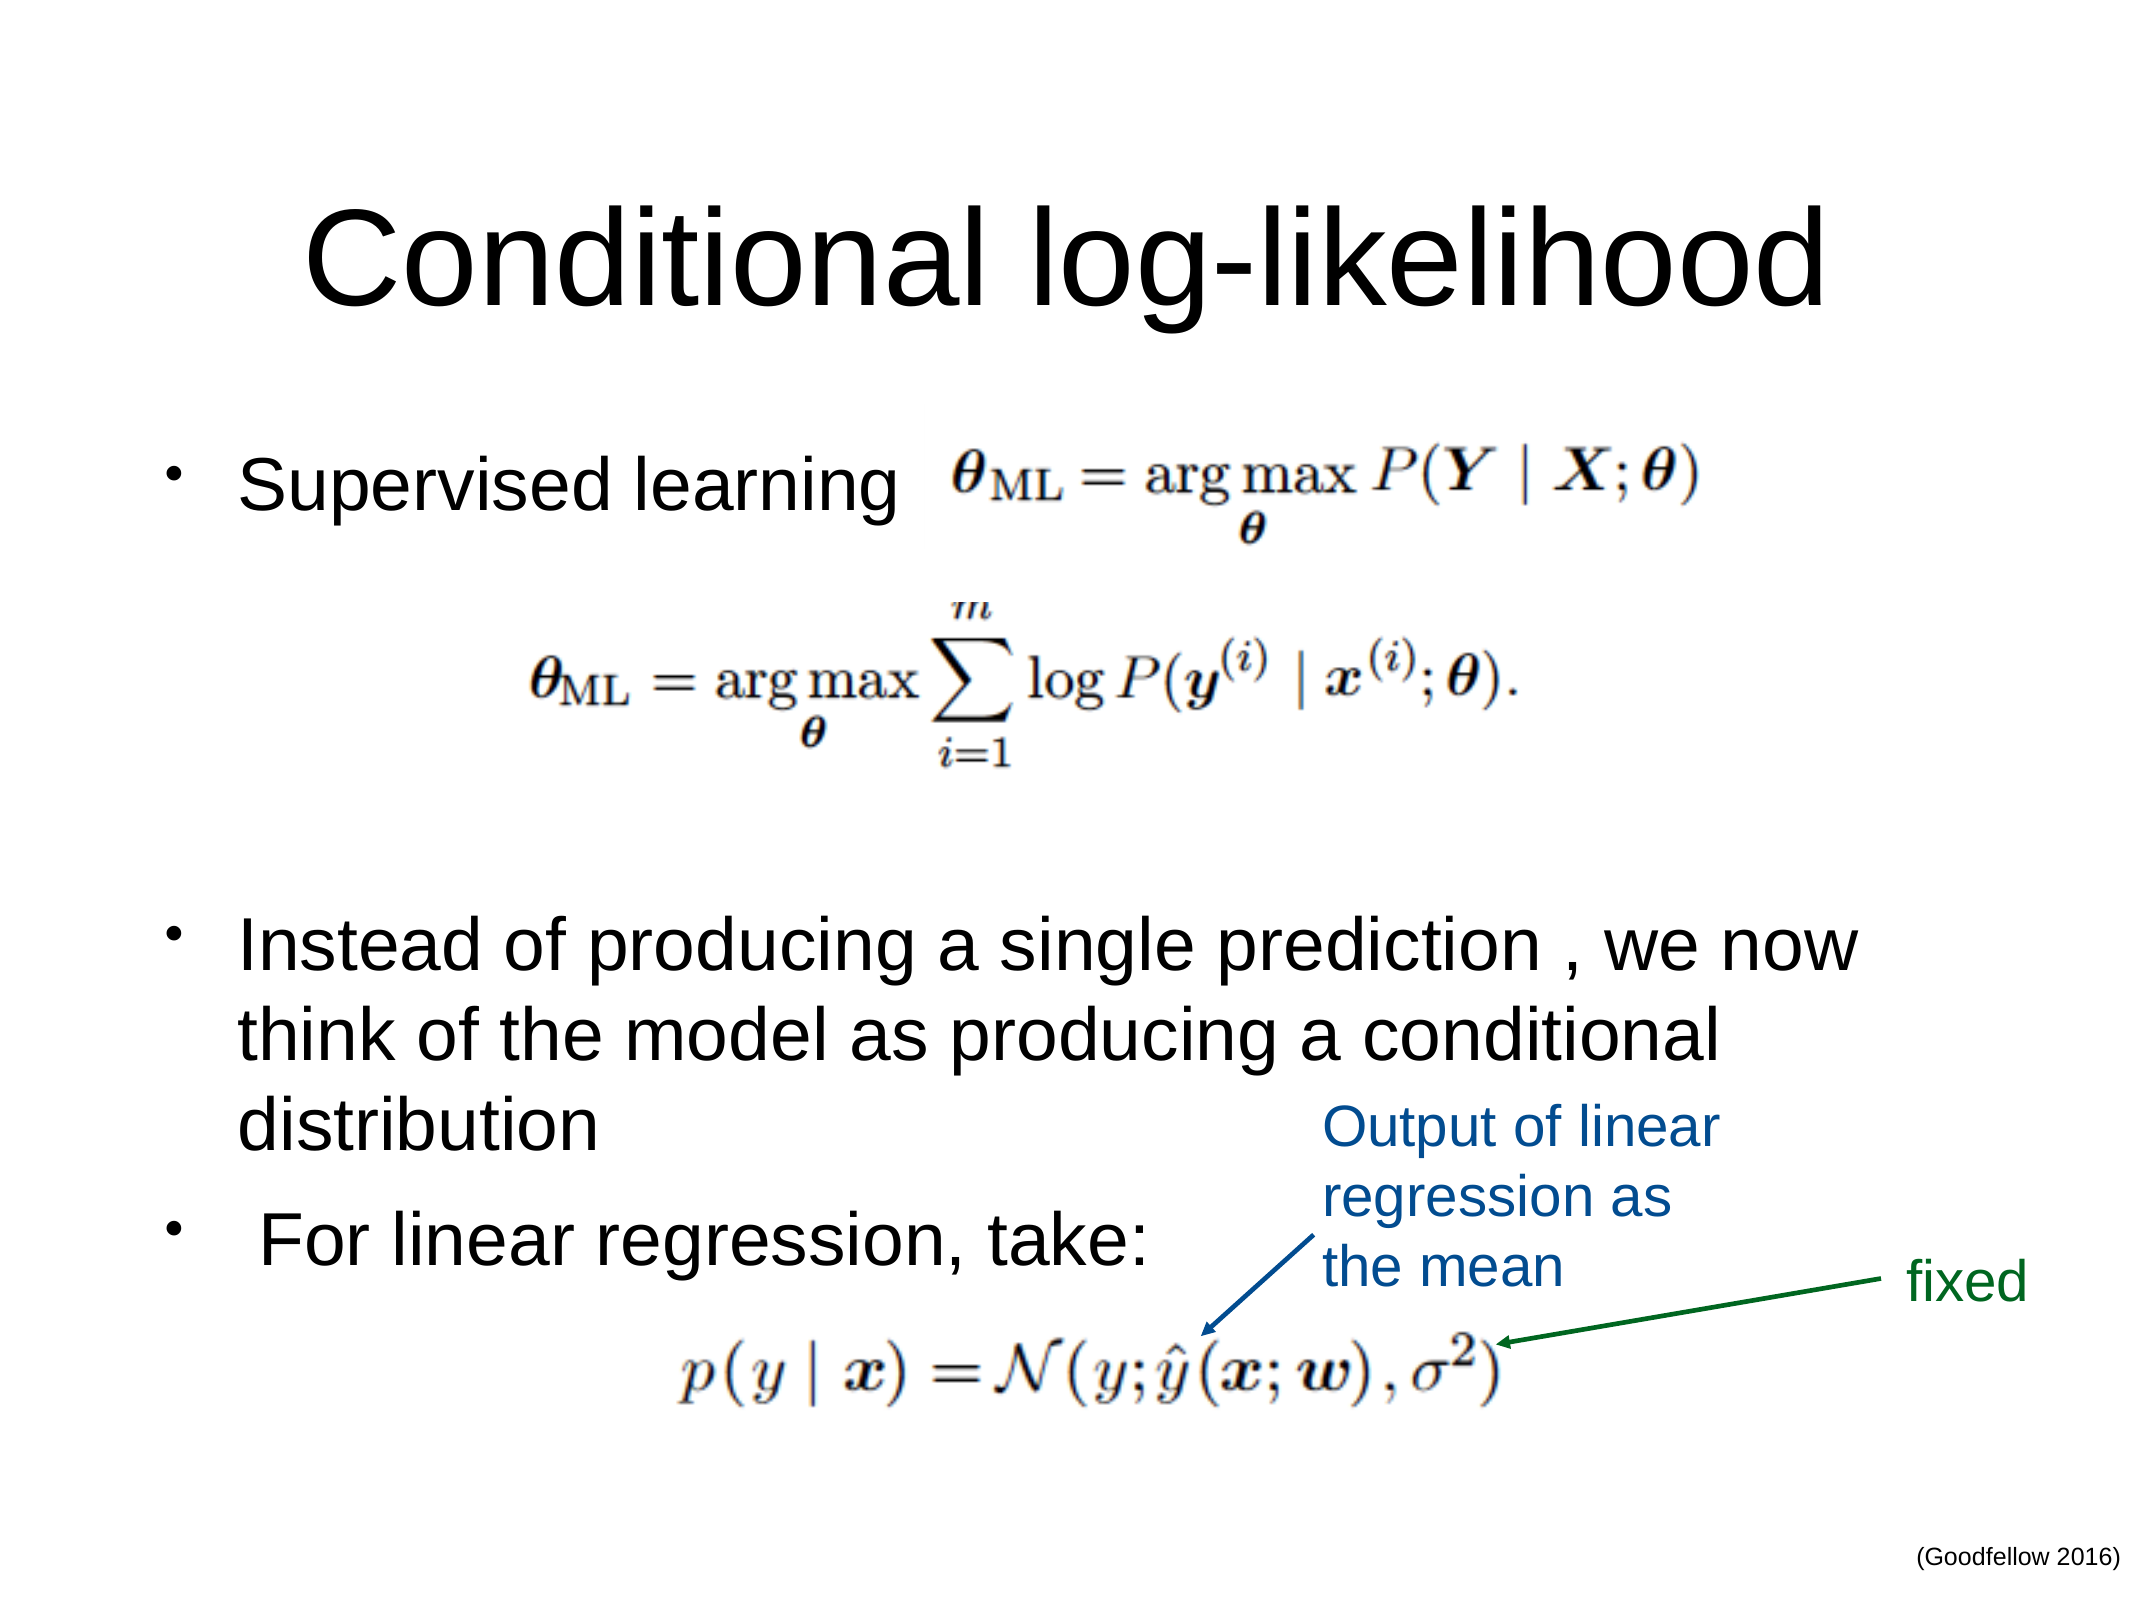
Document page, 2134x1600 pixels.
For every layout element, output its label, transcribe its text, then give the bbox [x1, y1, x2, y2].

title Conditional log-likelihood [155, 72, 1978, 428]
text_box Output of linear regression as the mean [1313, 1080, 1766, 1307]
text_box fixed [1854, 1235, 2081, 1322]
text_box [1495, 1278, 1882, 1345]
picture [675, 1321, 1504, 1424]
picture [478, 602, 1525, 782]
picture [922, 404, 1705, 550]
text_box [1200, 1234, 1314, 1337]
